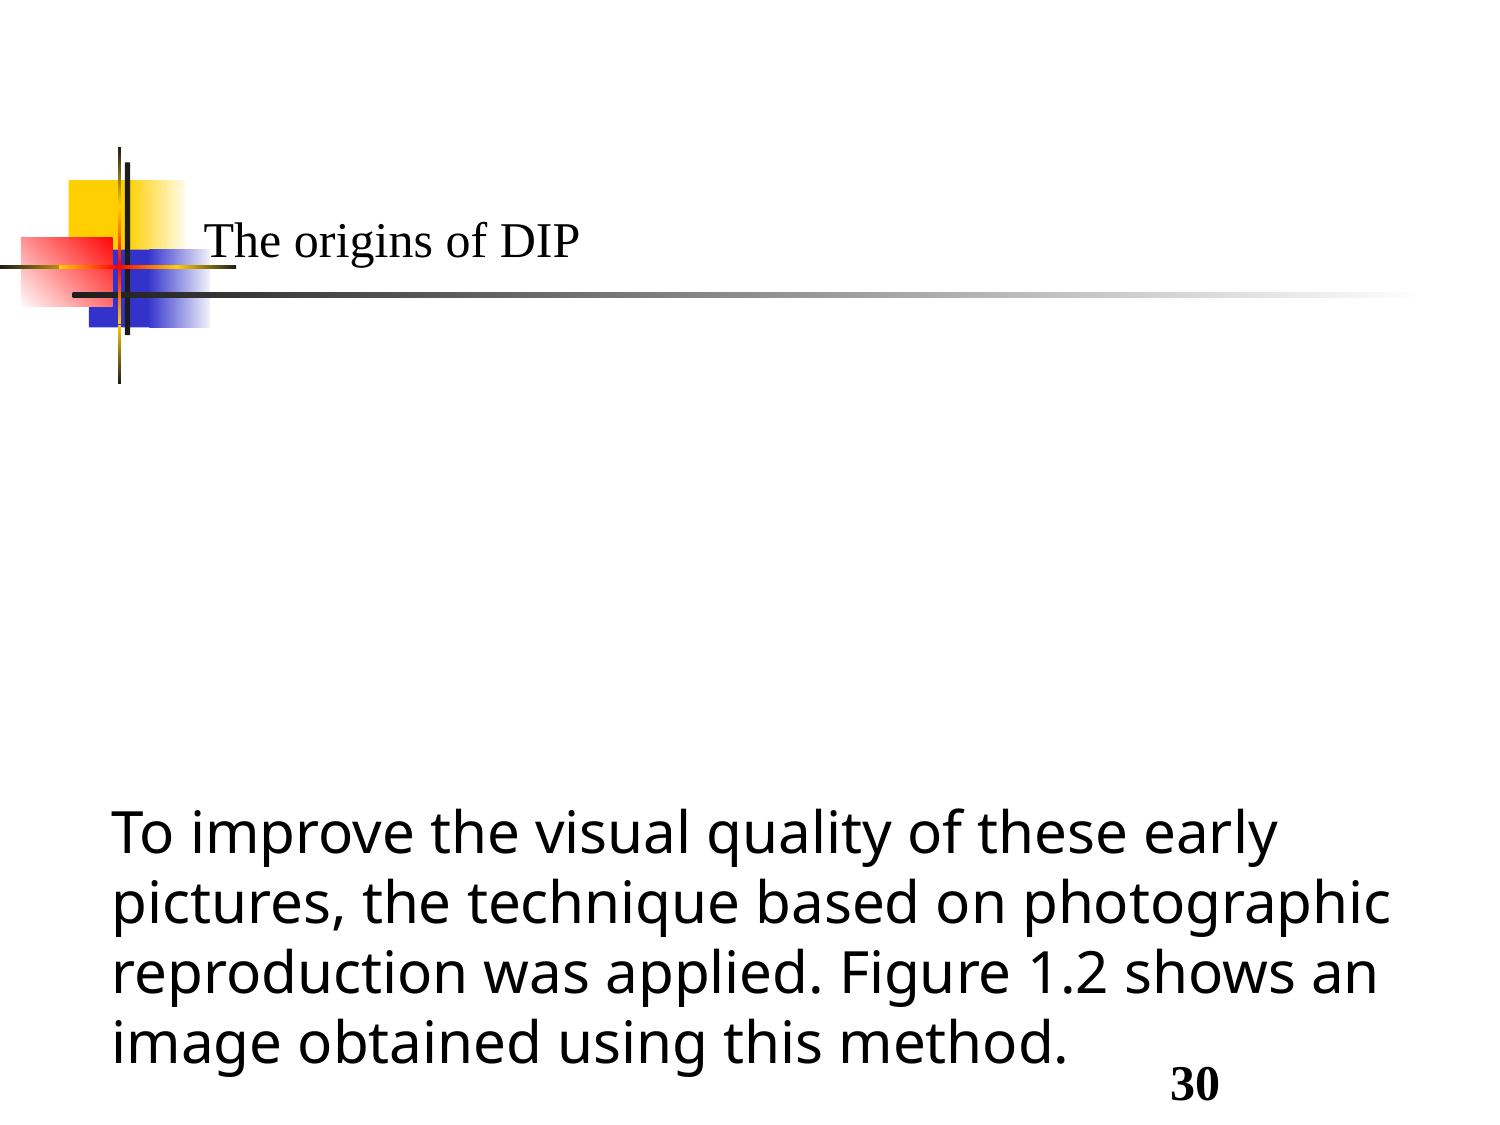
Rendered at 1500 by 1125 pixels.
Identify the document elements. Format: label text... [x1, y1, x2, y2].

title The origins of DIP [188, 35, 1468, 275]
text_box 30 [1155, 1042, 1468, 1118]
list To improve the visual quality of these early pictures, the technique based on photographic reproduction was applied. Figure 1.2 shows an image obtained using this method. [96, 327, 1471, 1083]
